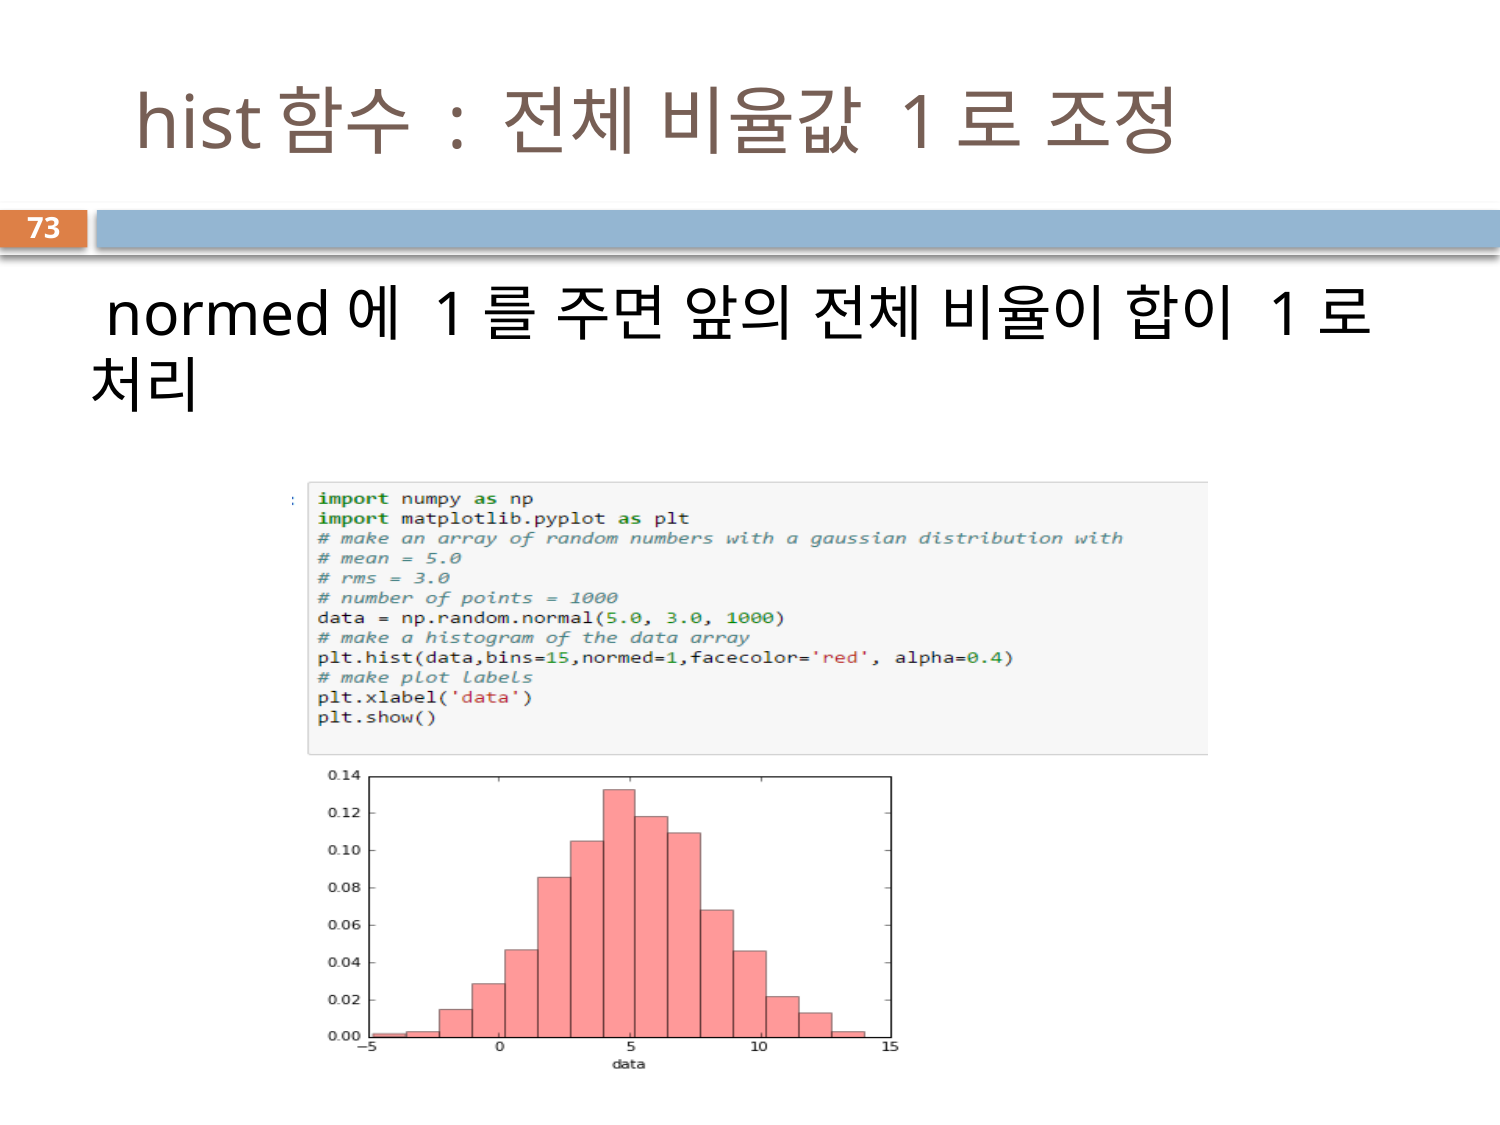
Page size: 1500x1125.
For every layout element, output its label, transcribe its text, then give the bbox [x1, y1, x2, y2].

slide_number 73 [0, 208, 88, 249]
list normed에 1를 주면 앞의 전체 비율이 합이 1로 처리 [75, 267, 1425, 539]
picture [291, 455, 1209, 1085]
title hist함수 : 전체 비율값 1로 조정 [100, 37, 1438, 200]
